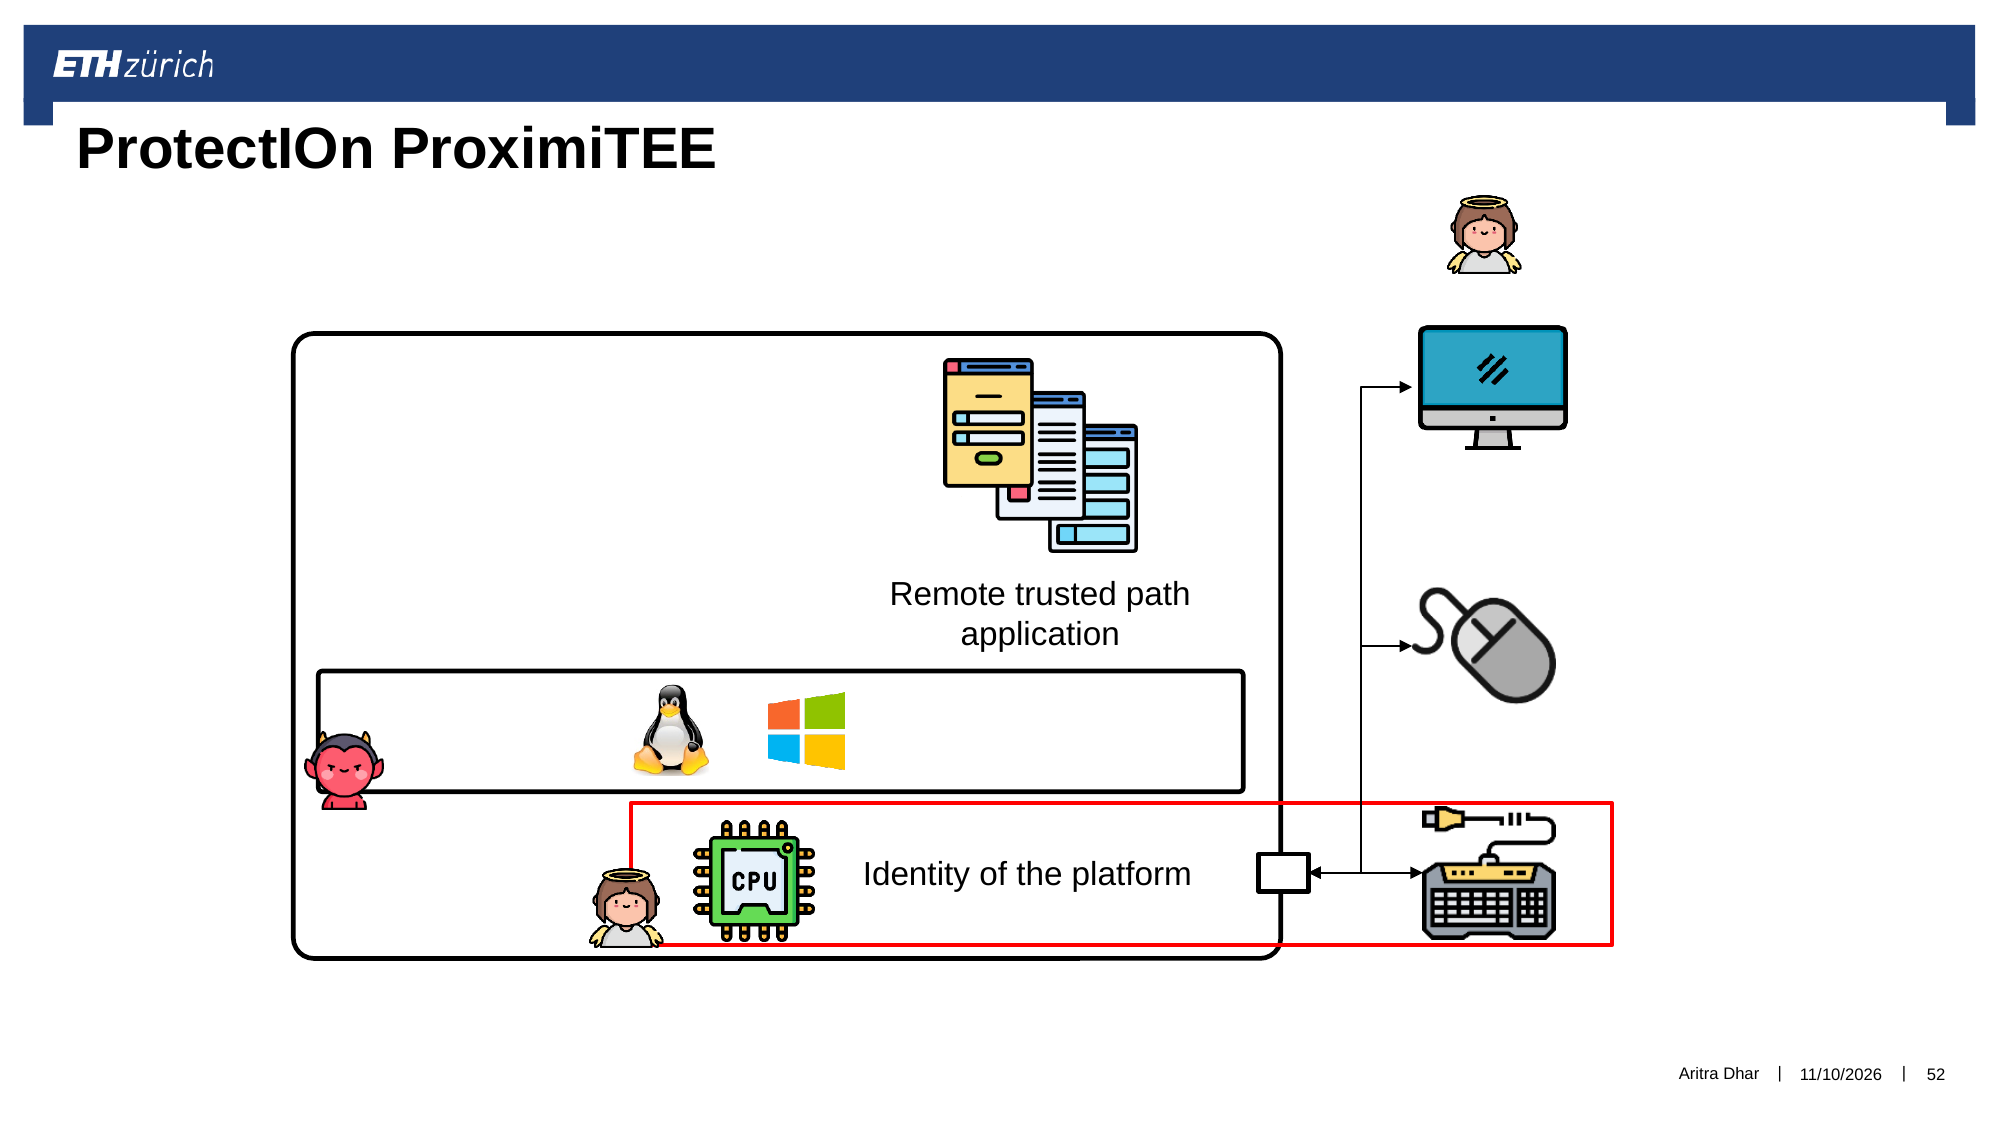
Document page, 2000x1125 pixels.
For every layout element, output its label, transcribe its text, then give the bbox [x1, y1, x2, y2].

text_box [1419, 801, 1614, 947]
picture [1444, 194, 1524, 275]
text_box Identity of the platform [840, 844, 1216, 900]
text_box [629, 801, 1420, 947]
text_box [1308, 386, 1413, 645]
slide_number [1790, 1034, 1892, 1112]
picture [1413, 586, 1557, 706]
slide_number 52 [1906, 1034, 1966, 1112]
picture [304, 731, 384, 811]
picture [1411, 324, 1573, 450]
text_box [291, 331, 1283, 961]
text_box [943, 358, 1138, 553]
text_box Remote trusted path application [852, 564, 1228, 660]
picture [693, 820, 815, 942]
picture [768, 692, 846, 770]
picture [1422, 806, 1557, 940]
footer Aritra Dhar [999, 1034, 1760, 1111]
text_box [316, 668, 1246, 794]
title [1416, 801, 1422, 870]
picture [586, 868, 666, 948]
picture [630, 683, 710, 777]
text_box [1256, 852, 1311, 894]
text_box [1308, 645, 1413, 873]
